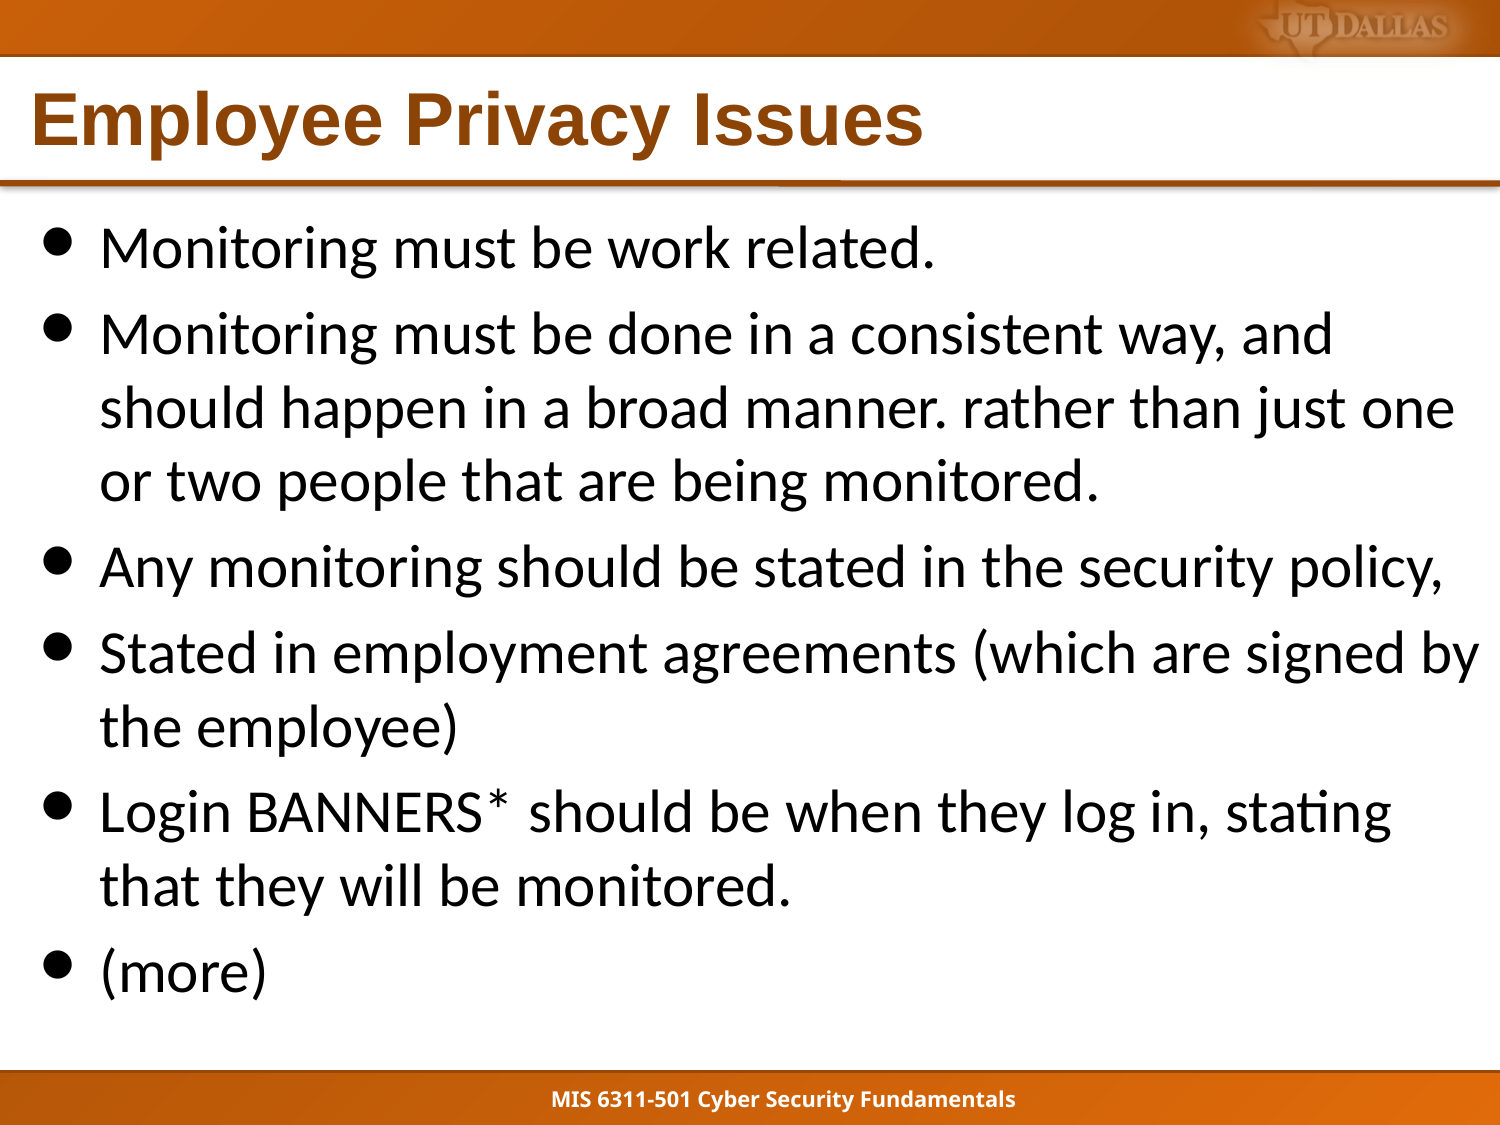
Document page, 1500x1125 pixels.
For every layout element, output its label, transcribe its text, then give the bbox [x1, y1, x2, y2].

list Monitoring must be work related. Monitoring must be done in a consistent way, and should happen in a broad manner. rather than just one or two people that are being monitored. Any monitoring should be stated in the security policy, Stated in employment agreements (which are signed by the employee) Login BANNERS* should be when they log in, stating that they will be monitored. (more) [24, 199, 1500, 1077]
title Employee Privacy Issues [0, 64, 1500, 178]
picture [1218, 0, 1500, 64]
